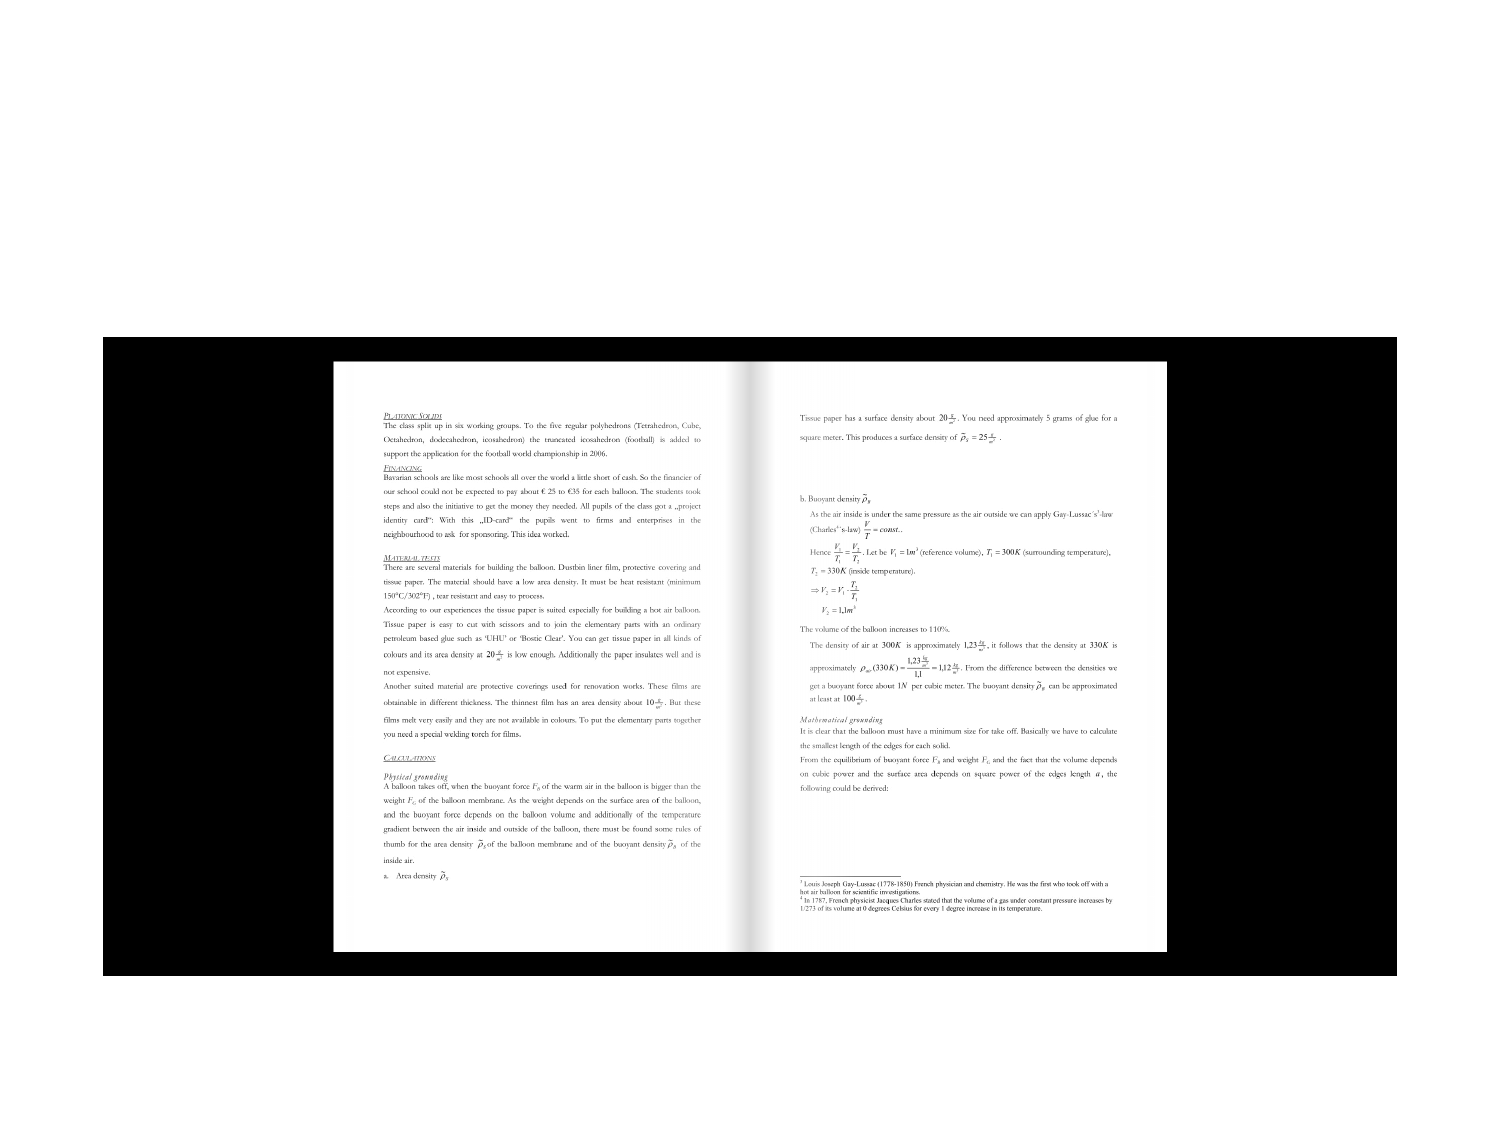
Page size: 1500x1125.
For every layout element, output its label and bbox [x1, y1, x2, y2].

list [103, 337, 1397, 976]
